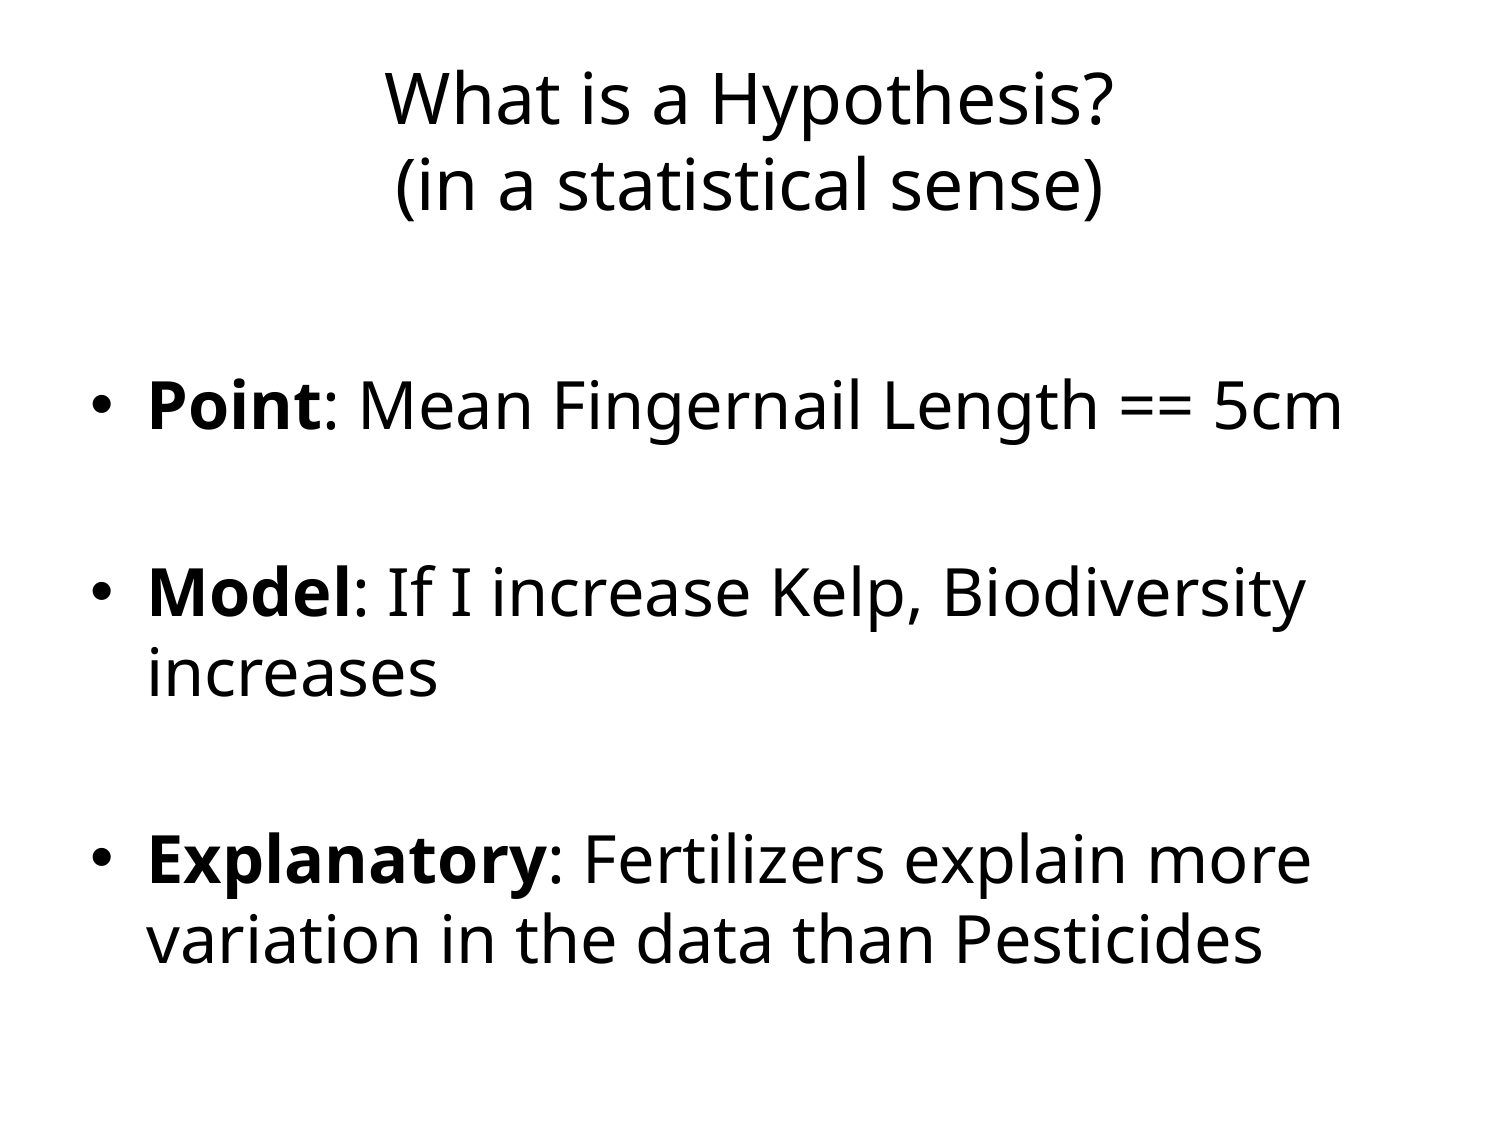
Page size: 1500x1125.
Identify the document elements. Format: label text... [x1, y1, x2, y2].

list Point: Mean Fingernail Length == 5cm Model: If I increase Kelp, Biodiversity increases Explanatory: Fertilizers explain more variation in the data than Pesticides [75, 262, 1425, 1005]
title What is a Hypothesis? (in a statistical sense) [75, 45, 1425, 233]
